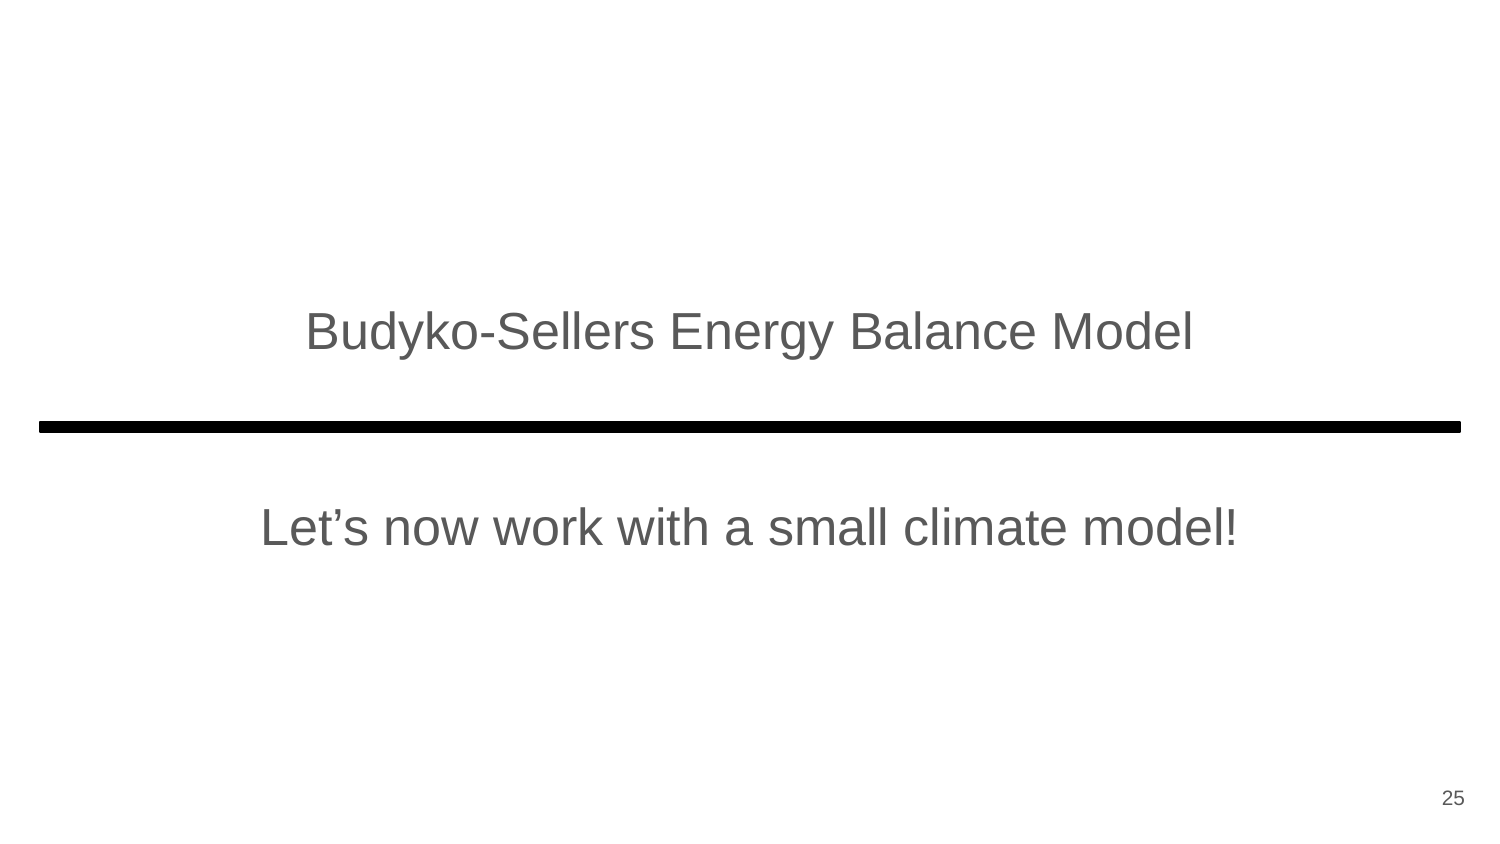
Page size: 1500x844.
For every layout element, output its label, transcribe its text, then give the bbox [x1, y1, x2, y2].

text_box Let’s now work with a small climate model! [91, 478, 1409, 571]
text_box Budyko-Sellers Energy Balance Model [91, 282, 1409, 375]
slide_number 25 [1389, 764, 1480, 830]
text_box [40, 421, 1460, 432]
